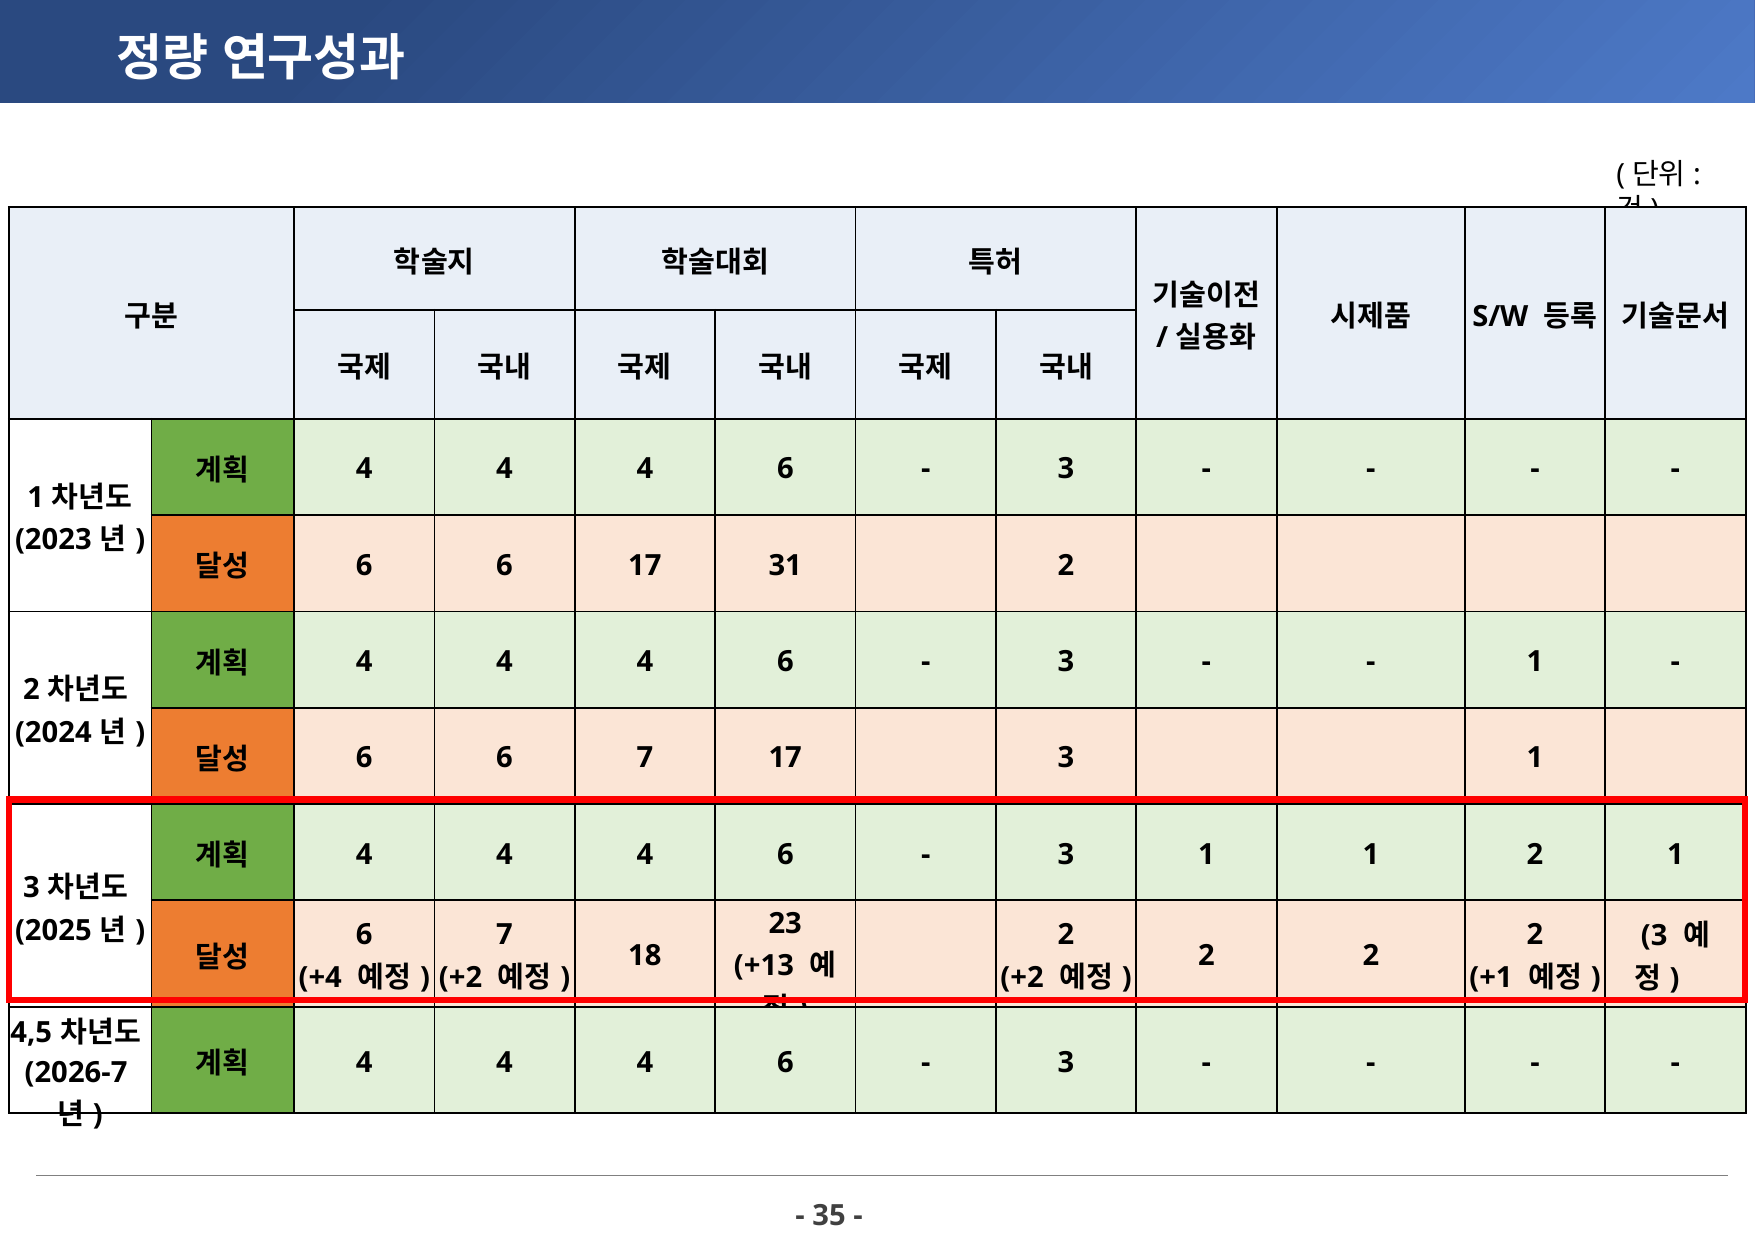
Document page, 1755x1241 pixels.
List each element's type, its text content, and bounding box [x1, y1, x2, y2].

table_cell 국제 [576, 311, 714, 418]
table_cell 7 (+2 예정) [435, 1001, 574, 1006]
table_cell 6 [716, 420, 855, 514]
table_header S/W 등록 [1466, 208, 1604, 418]
table_cell 2 [997, 516, 1135, 611]
table_cell 국제 [856, 311, 995, 418]
table_cell - [1466, 420, 1604, 514]
table_cell [1137, 709, 1276, 799]
table_cell 4 [576, 420, 714, 514]
text_box [8, 799, 1746, 1001]
table_cell - [1606, 420, 1745, 514]
table_cell 6 [295, 709, 434, 799]
table_cell 국내 [997, 311, 1135, 418]
table_cell 31 [716, 516, 855, 611]
table_cell - [856, 420, 995, 514]
table_cell - [856, 1008, 995, 1112]
text_box 정량 연구성과 [101, 17, 422, 93]
table_cell [1278, 516, 1464, 611]
table_cell 3 [997, 709, 1135, 799]
table_cell 달성 [152, 1001, 293, 1006]
table_cell 4 [435, 612, 574, 707]
table_cell [1606, 709, 1745, 799]
table_cell 17 [576, 516, 714, 611]
table_cell 7 [576, 709, 714, 799]
table_cell 3 [997, 1008, 1135, 1112]
table_cell [856, 1001, 995, 1006]
table_cell - [1278, 420, 1464, 514]
table_header 학술지 [295, 208, 574, 309]
table_cell 국제 [295, 311, 434, 418]
table_cell [856, 516, 995, 611]
text_box (단위: 건) [1601, 147, 1746, 206]
table_cell - [1606, 612, 1745, 707]
table_cell 4,5차년도(2026-7년) [10, 1008, 151, 1112]
table_cell 4 [576, 1008, 714, 1112]
table_cell [1606, 516, 1745, 611]
table_cell 국내 [716, 311, 855, 418]
table_cell - [856, 612, 995, 707]
table_cell 6 [716, 1008, 855, 1112]
table_cell 18 [576, 1001, 714, 1006]
table_cell [1278, 709, 1464, 799]
table_cell 1차년도 (2023년) [10, 420, 151, 611]
table_cell 1 [1466, 612, 1604, 707]
table_header 시제품 [1278, 208, 1464, 418]
table_cell 3차년도(2025년) [10, 1001, 151, 1006]
text_box [806, 1104, 837, 1173]
table_cell [1466, 516, 1604, 611]
table_cell 4 [435, 420, 574, 514]
table_cell - [1466, 1008, 1604, 1112]
table_cell 계획 [152, 420, 293, 514]
table_header 기술문서 [1606, 208, 1745, 418]
table_cell 계획 [152, 612, 293, 707]
table_cell 계획 [152, 1008, 293, 1112]
table_cell 4 [295, 1008, 434, 1112]
table_cell 17 [716, 709, 855, 799]
table_cell 3 [997, 420, 1135, 514]
table_cell 달성 [152, 709, 293, 799]
table_cell - [1606, 1008, 1745, 1112]
table_cell - [1278, 612, 1464, 707]
table_cell - [1278, 1008, 1464, 1112]
table_cell 2차년도(2024년) [10, 612, 151, 799]
table_cell 2 [1278, 1001, 1464, 1006]
table_cell [856, 709, 995, 799]
table_cell 2 (+2 예정) [997, 1001, 1135, 1006]
table_cell 2 (+1 예정) [1466, 1001, 1604, 1006]
table_cell 4 [295, 420, 434, 514]
table_cell 6 [435, 709, 574, 799]
table_cell 6 (+4 예정) [295, 1001, 434, 1006]
table_header 학술대회 [576, 208, 855, 309]
table_header 구분 [10, 208, 293, 418]
table_cell 3 [997, 612, 1135, 707]
table_cell 달성 [152, 516, 293, 611]
table_cell 4 [435, 1008, 574, 1112]
table_cell 1 [1466, 709, 1604, 799]
table_cell (3 예정) [1606, 1001, 1745, 1006]
table_cell - [1137, 612, 1276, 707]
table_cell 4 [576, 612, 714, 707]
table_cell 23 (+13 예정) [716, 1001, 855, 1006]
table_header 특허 [856, 208, 1135, 309]
table_cell 6 [716, 612, 855, 707]
table_cell - [1137, 1008, 1276, 1112]
table_cell 국내 [435, 311, 574, 418]
table_cell [1137, 516, 1276, 611]
table_cell 4 [295, 612, 434, 707]
table_cell 6 [295, 516, 434, 611]
table_cell 6 [435, 516, 574, 611]
table_header 기술이전 /실용화 [1137, 208, 1276, 418]
table_cell 2 [1137, 1001, 1276, 1006]
table_cell - [1137, 420, 1276, 514]
